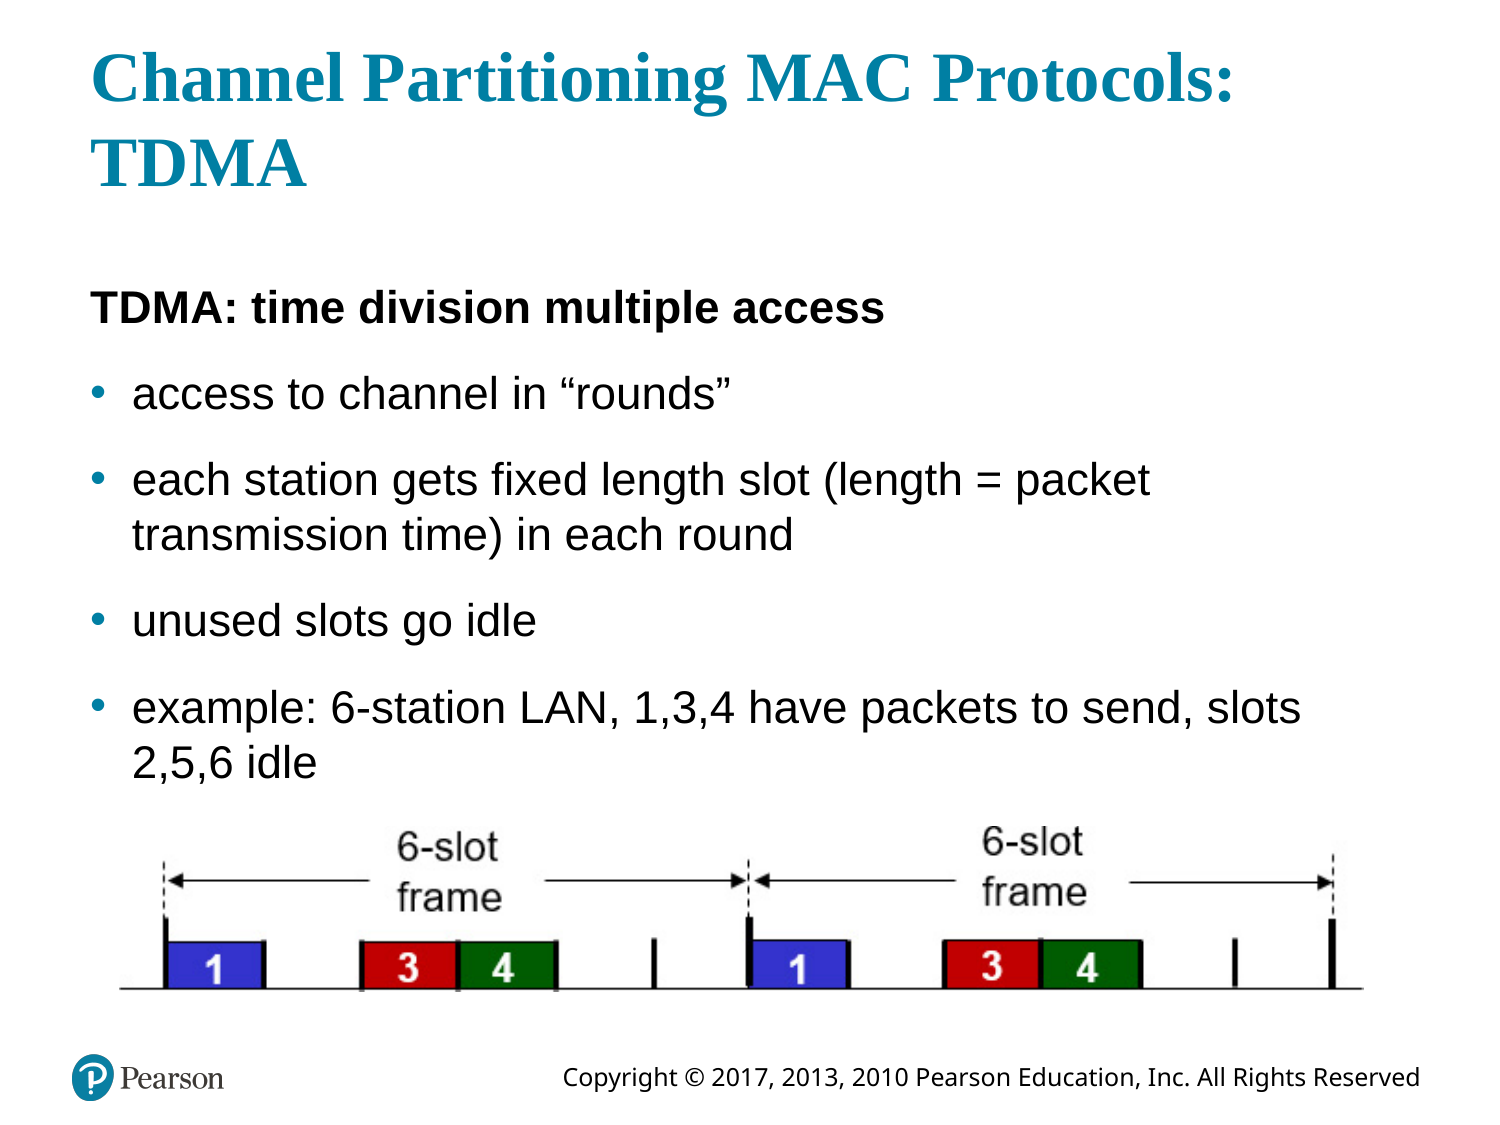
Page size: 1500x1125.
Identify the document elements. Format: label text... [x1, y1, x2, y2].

list T D M A: time division multiple access access to channel in “rounds” each station gets fixed length slot (length = packet transmission time) in each round unused slots go idle example: 6-station LAN, 1,3,4 have packets to send, slots 2,5,6 idle [75, 262, 1408, 791]
title Channel Partitioning MAC Protocols: T D M A [75, 35, 1288, 216]
picture [80, 1063, 106, 1088]
picture [119, 826, 1364, 992]
picture [72, 1054, 88, 1070]
picture [98, 1054, 224, 1101]
picture [72, 1087, 83, 1101]
